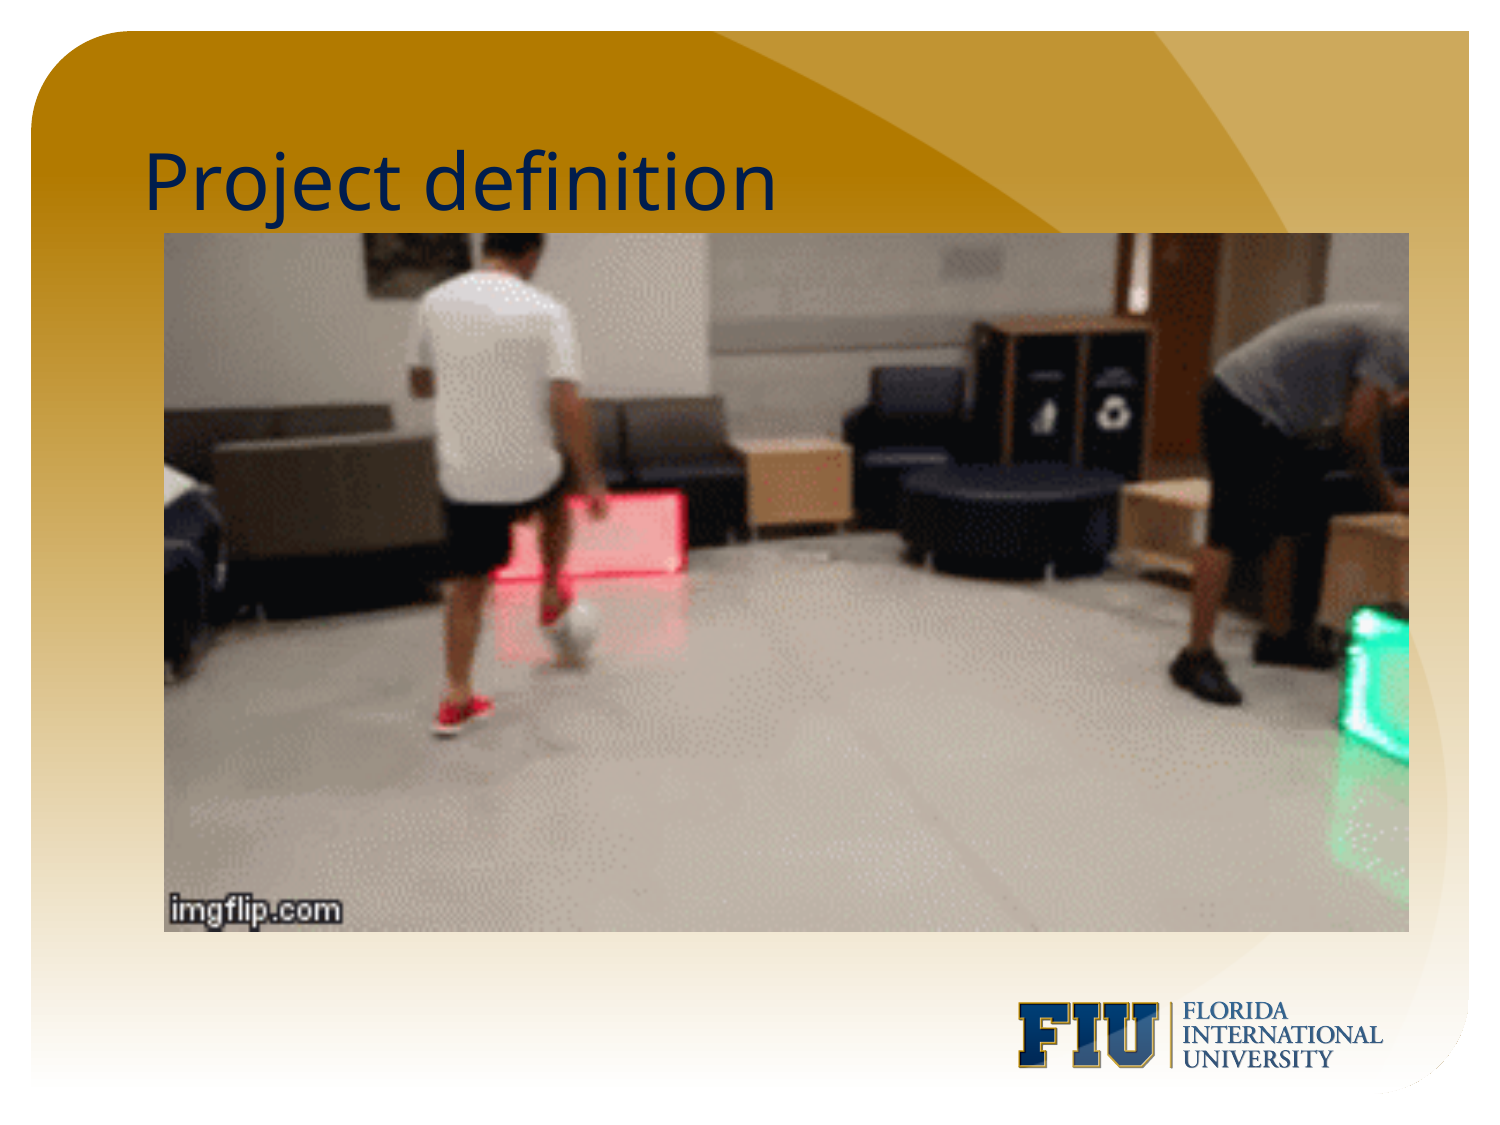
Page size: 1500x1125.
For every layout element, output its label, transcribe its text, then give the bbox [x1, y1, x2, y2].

title Project definition [127, 62, 1372, 234]
picture [24, 30, 1473, 1094]
